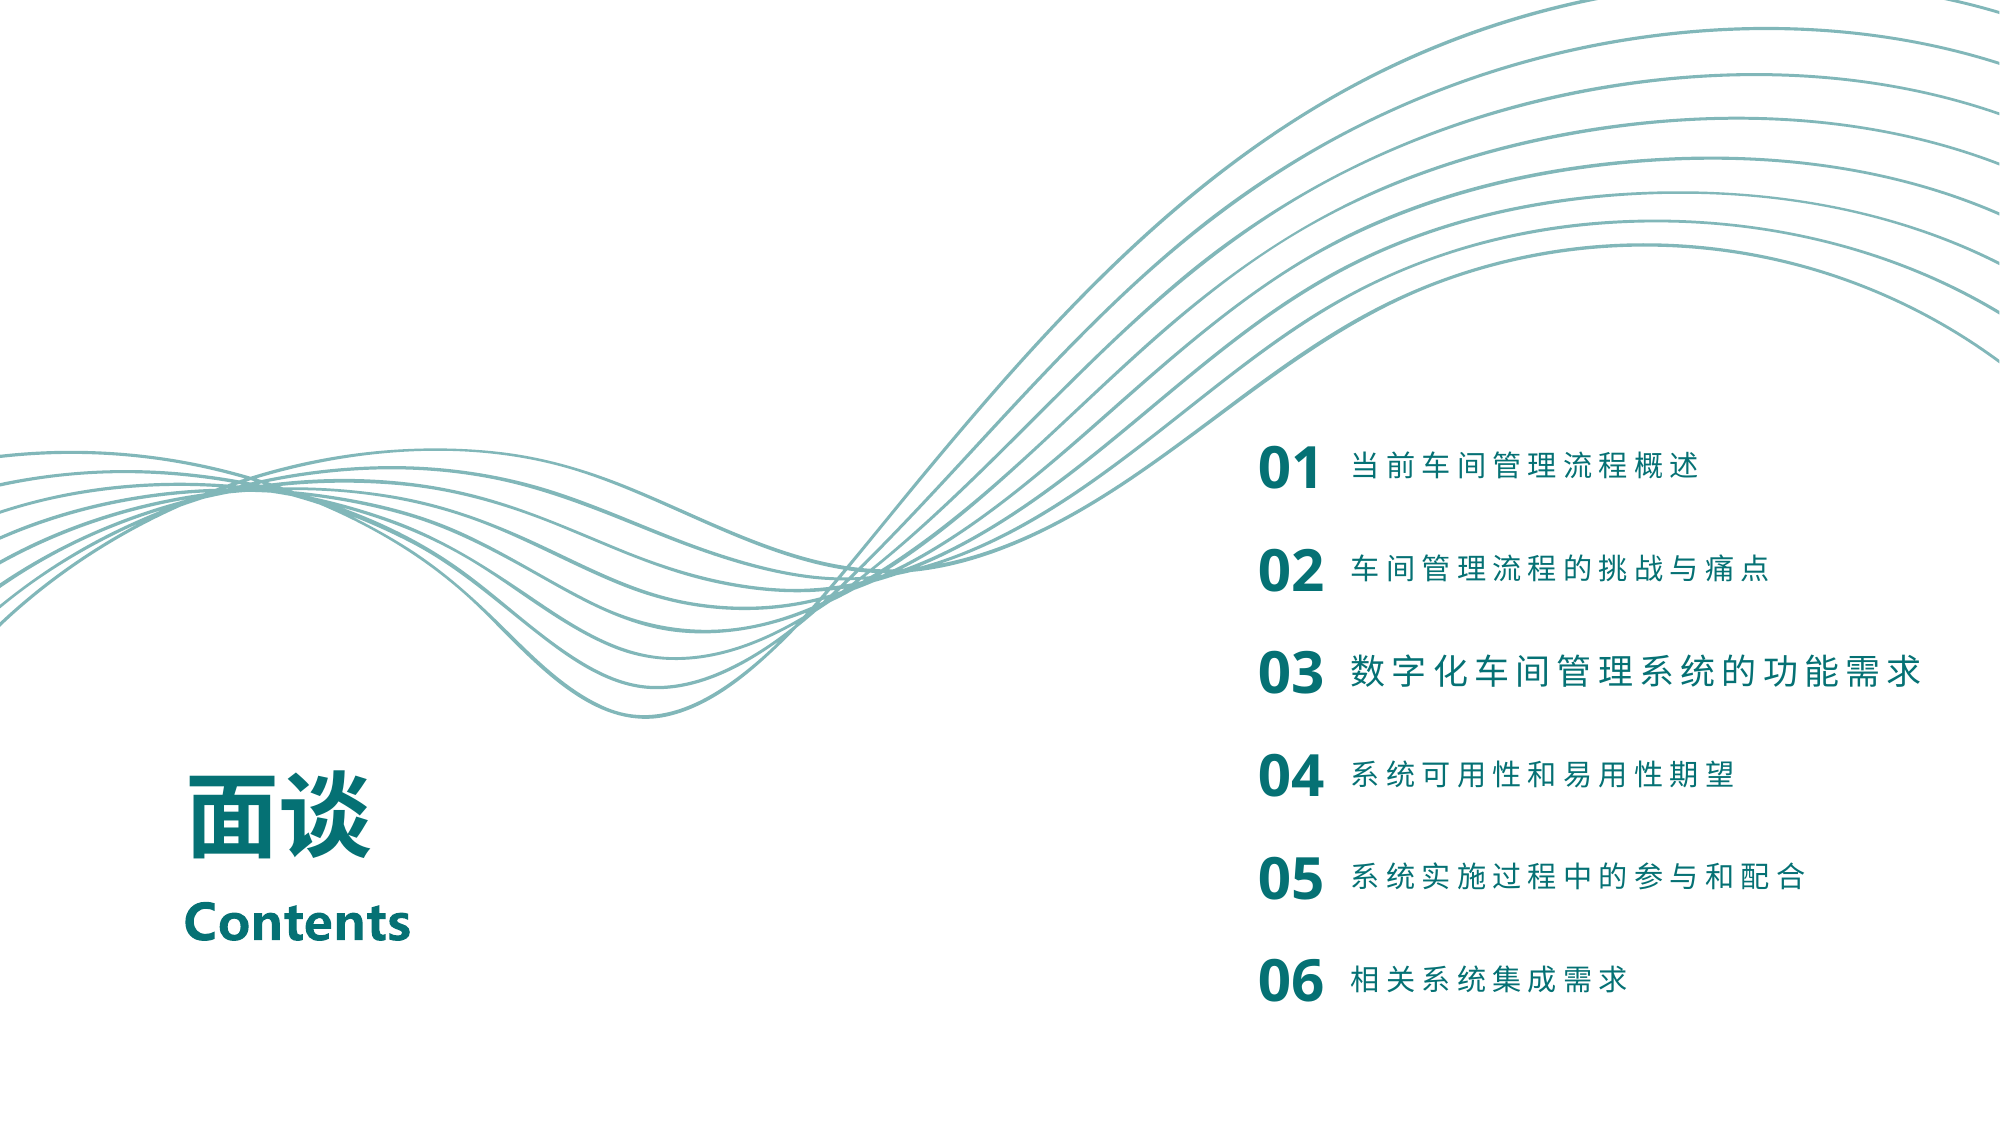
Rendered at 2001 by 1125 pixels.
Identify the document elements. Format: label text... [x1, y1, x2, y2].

text_box 系统可用性和易用性期望 [1350, 731, 1925, 815]
text_box 数字化车间管理系统的功能需求 [1350, 629, 1925, 712]
text_box 03 [1216, 629, 1325, 712]
text_box 05 [1216, 834, 1325, 918]
title 面谈 [184, 692, 1055, 870]
text_box 04 [1216, 731, 1325, 815]
text_box 系统实施过程中的参与和配合 [1350, 834, 1925, 918]
text_box 01 [1216, 423, 1325, 507]
text_box 相关系统集成需求 [1350, 937, 1925, 1020]
text_box 02 [1216, 526, 1325, 610]
text_box 06 [1216, 937, 1325, 1020]
text_box 当前车间管理流程概述 [1350, 423, 1925, 507]
text_box 车间管理流程的挑战与痛点 [1350, 526, 1925, 610]
